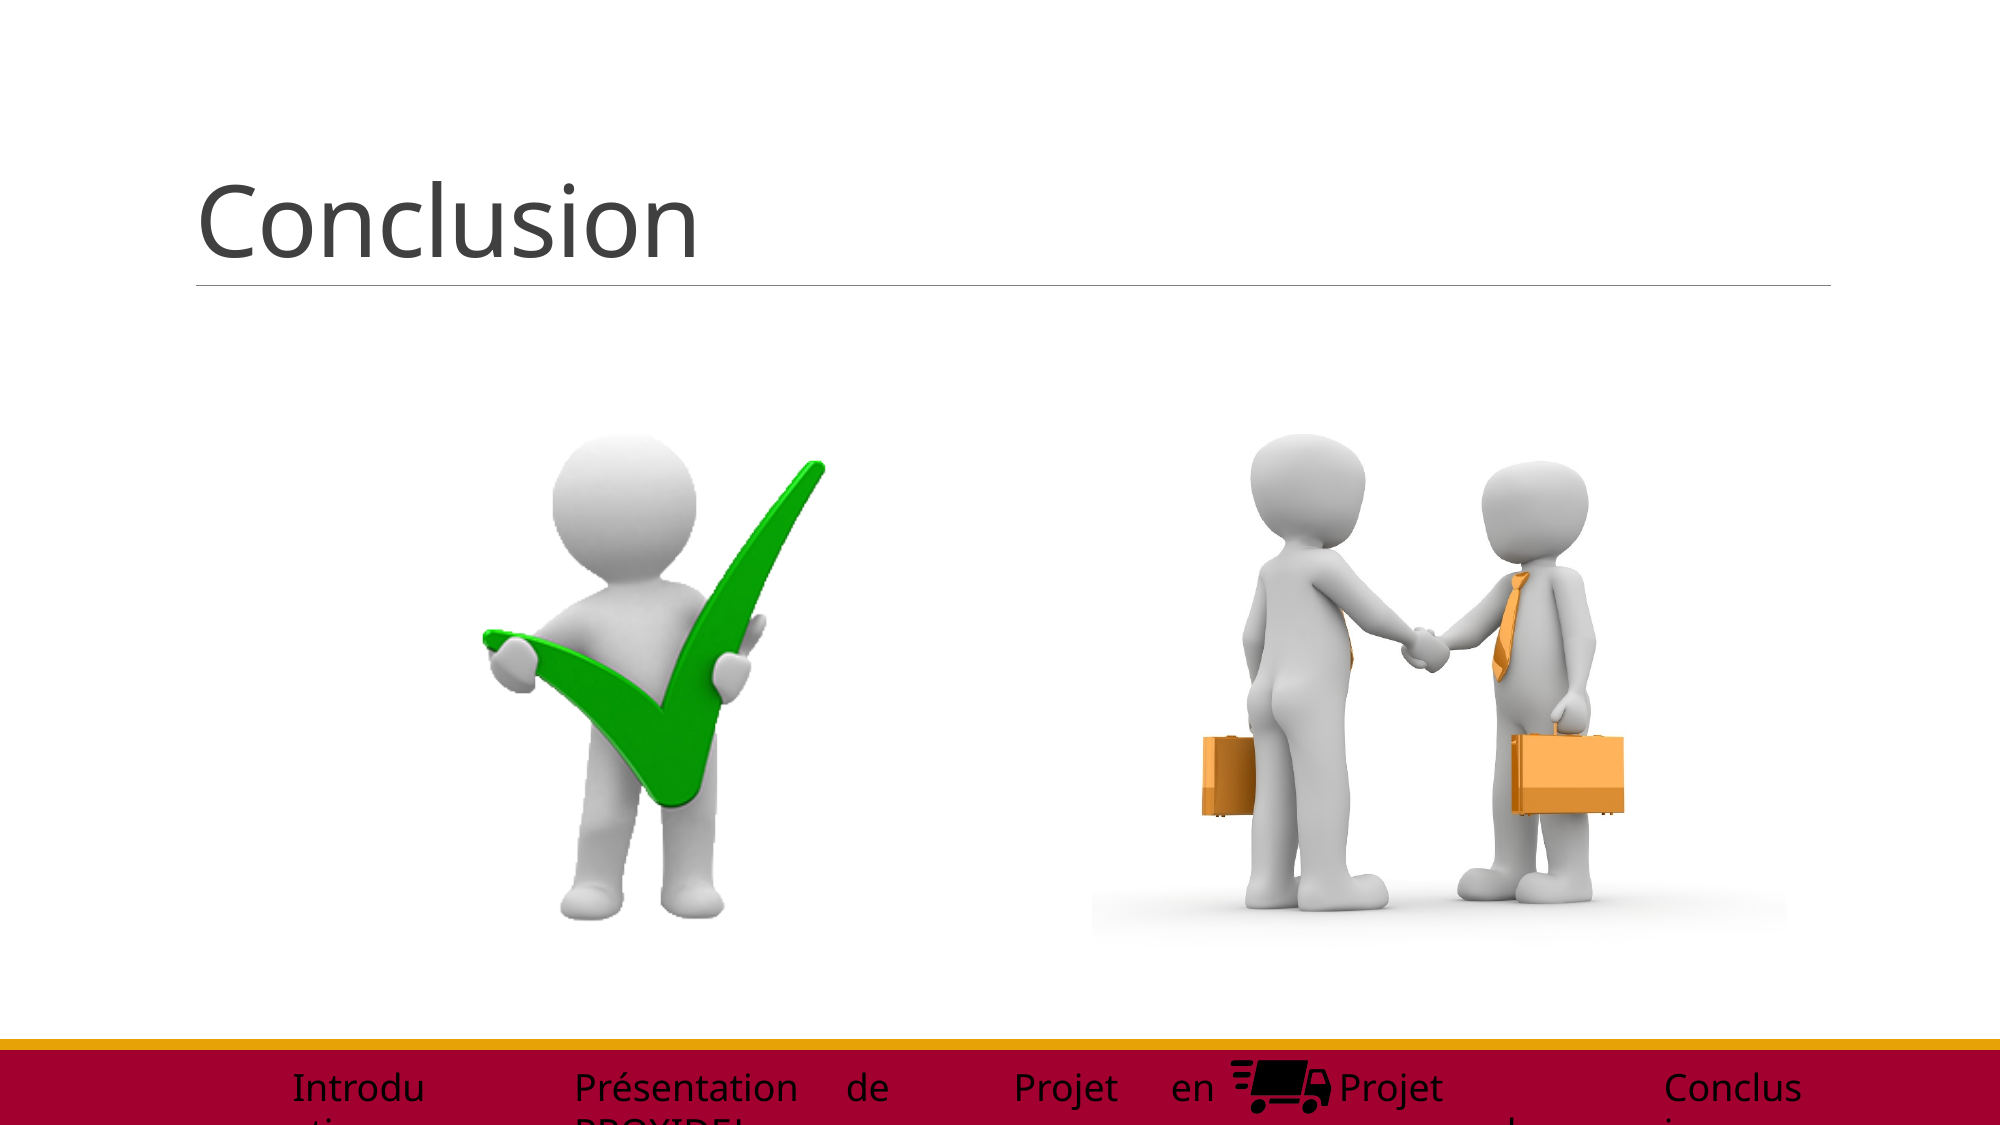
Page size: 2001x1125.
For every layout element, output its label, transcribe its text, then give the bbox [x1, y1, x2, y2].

picture [337, 370, 950, 983]
text_box Projet en groupe [998, 1056, 1226, 1125]
text_box Introduction [277, 1056, 453, 1125]
text_box Projet personnel [1340, 1056, 1556, 1125]
text_box Conclusion [1649, 1056, 1820, 1125]
picture [1229, 1036, 1332, 1125]
picture [1091, 302, 1788, 999]
title Conclusion [180, 47, 1830, 285]
text_box Présentation de PROXIDEJ [559, 1056, 905, 1125]
